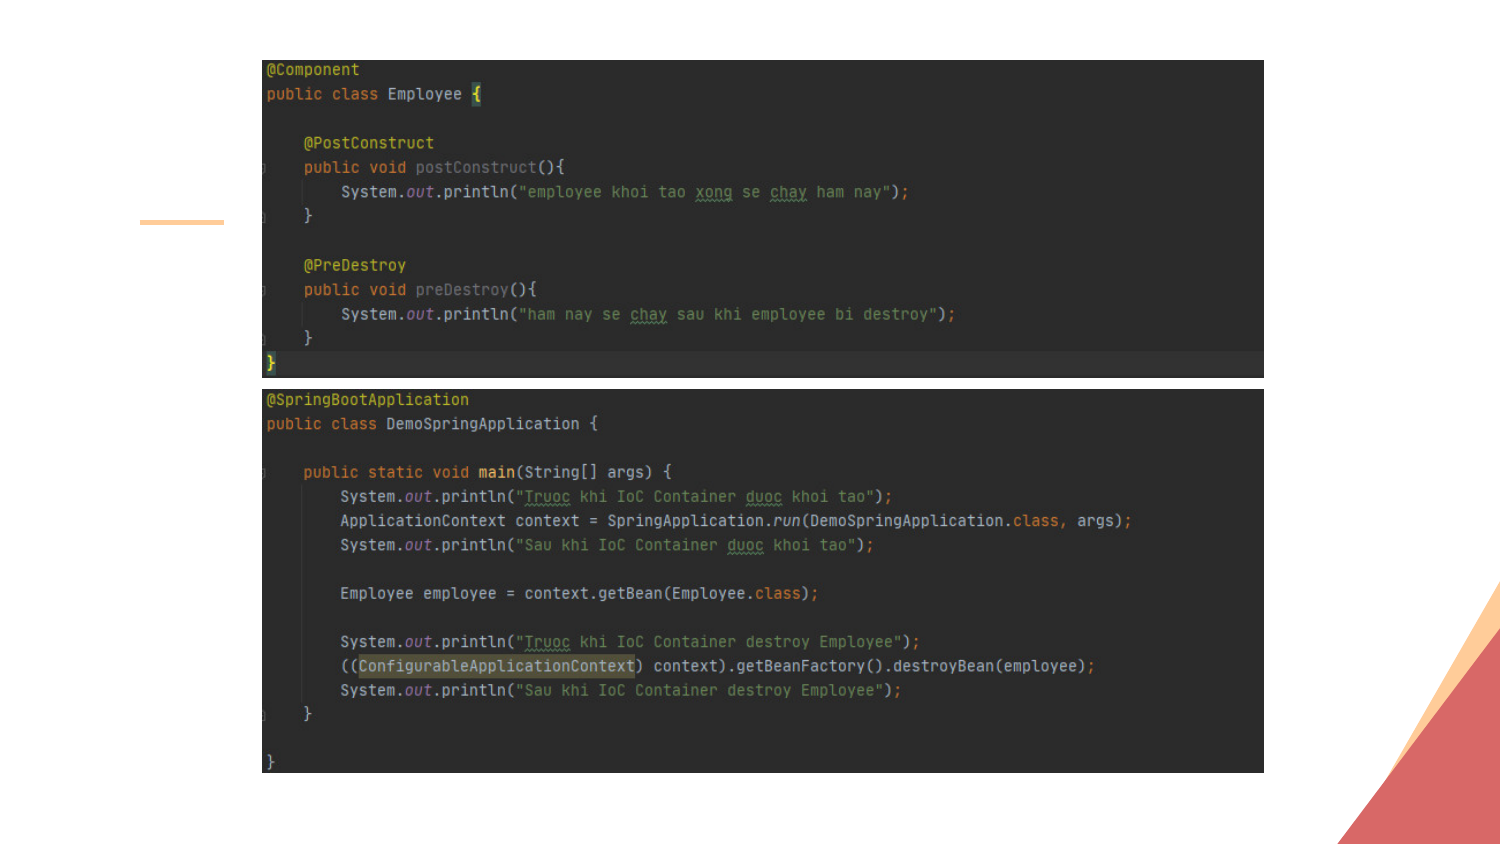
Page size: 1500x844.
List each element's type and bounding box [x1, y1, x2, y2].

picture [262, 389, 1264, 773]
picture [262, 59, 1264, 378]
